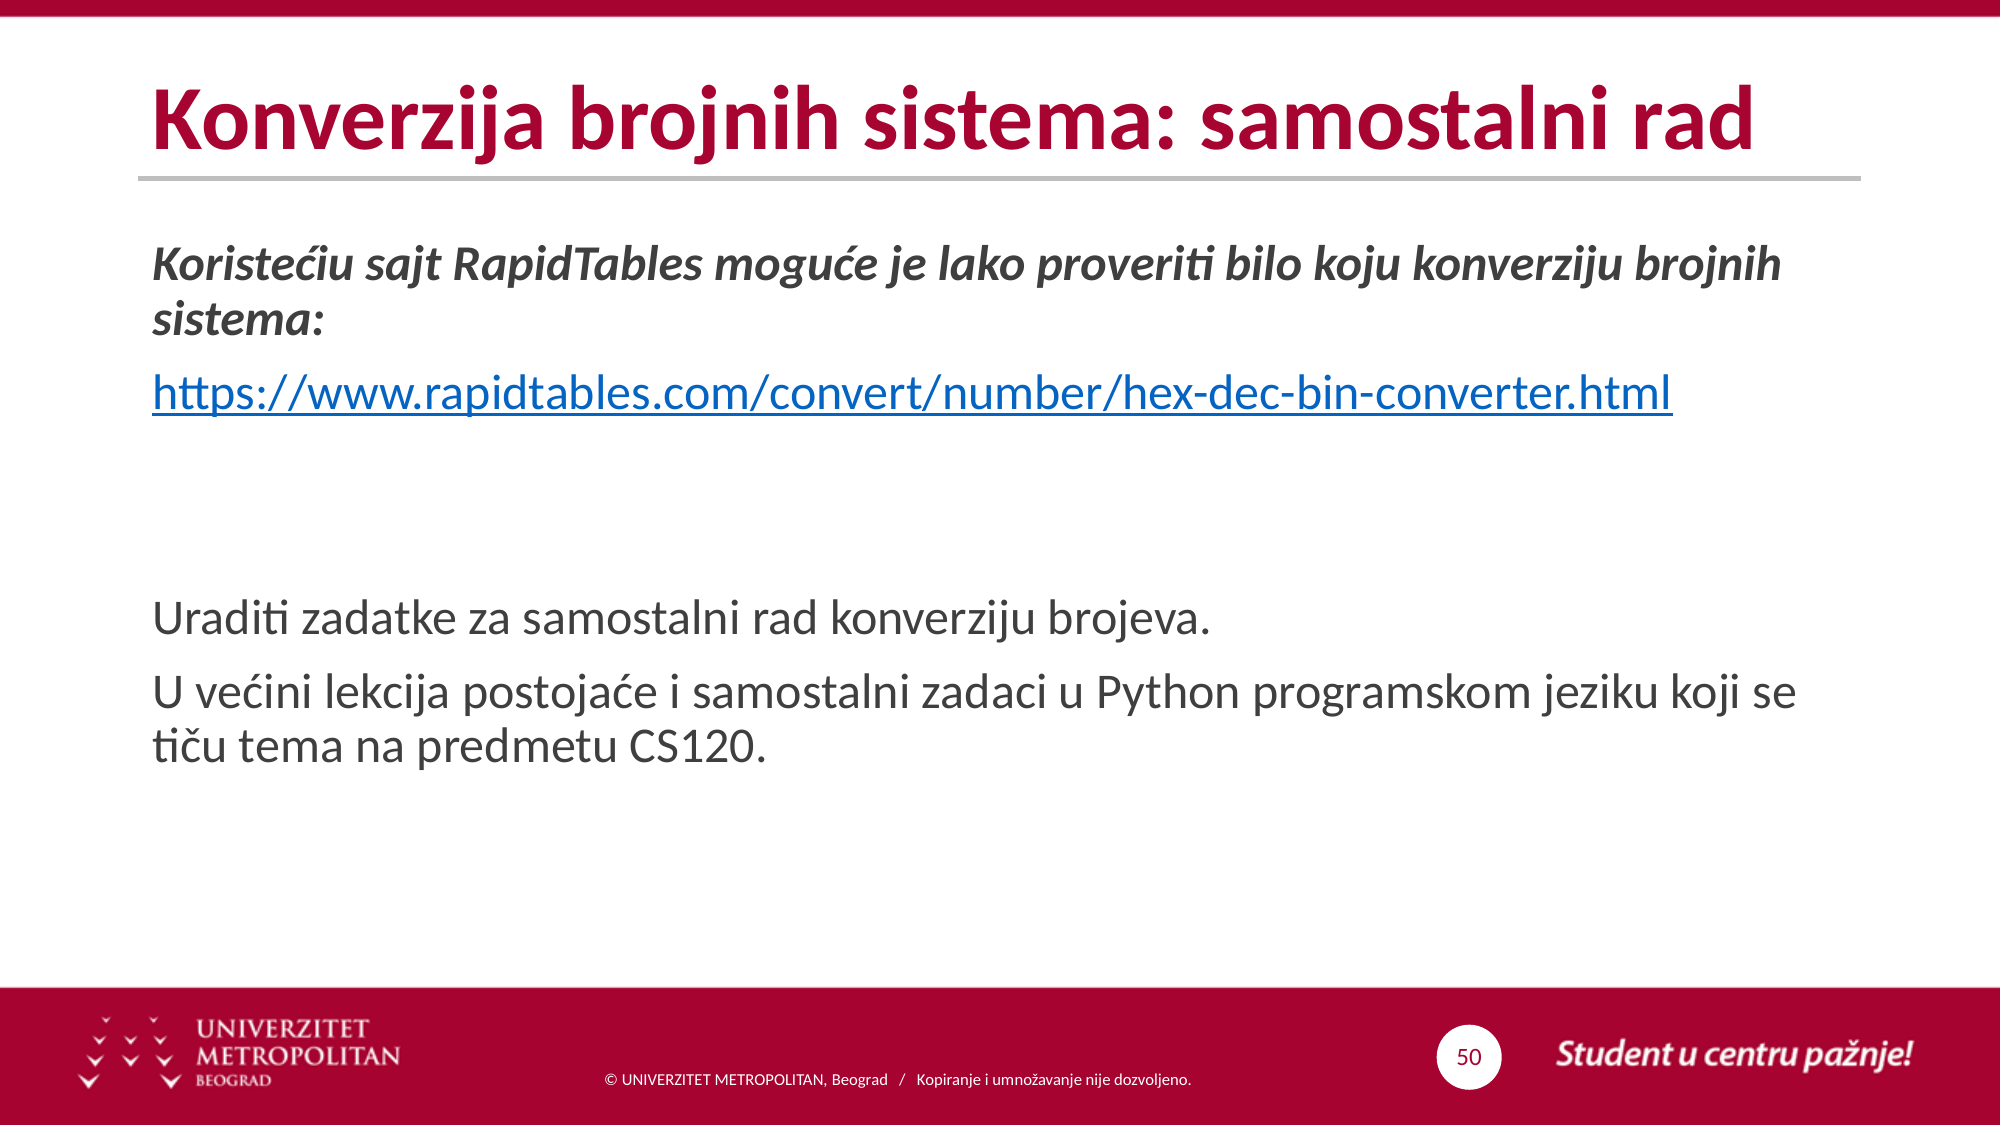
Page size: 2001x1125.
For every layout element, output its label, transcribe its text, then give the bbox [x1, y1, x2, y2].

title Konverzija brojnih sistema: samostalni rad [137, 63, 1863, 202]
picture [0, 0, 2000, 1125]
list Koristećiu sajt RapidTables moguće je lako proveriti bilo koju konverziju brojnih sistema: https://www.rapidtables.com/convert/number/hex-dec-bin-converter.html Uraditi zadatke za samostalni rad konverziju brojeva. U većini lekcija postojaće i samostalni zadaci u Python programskom jeziku koji se tiču tema na predmetu CS120. [137, 230, 1863, 944]
